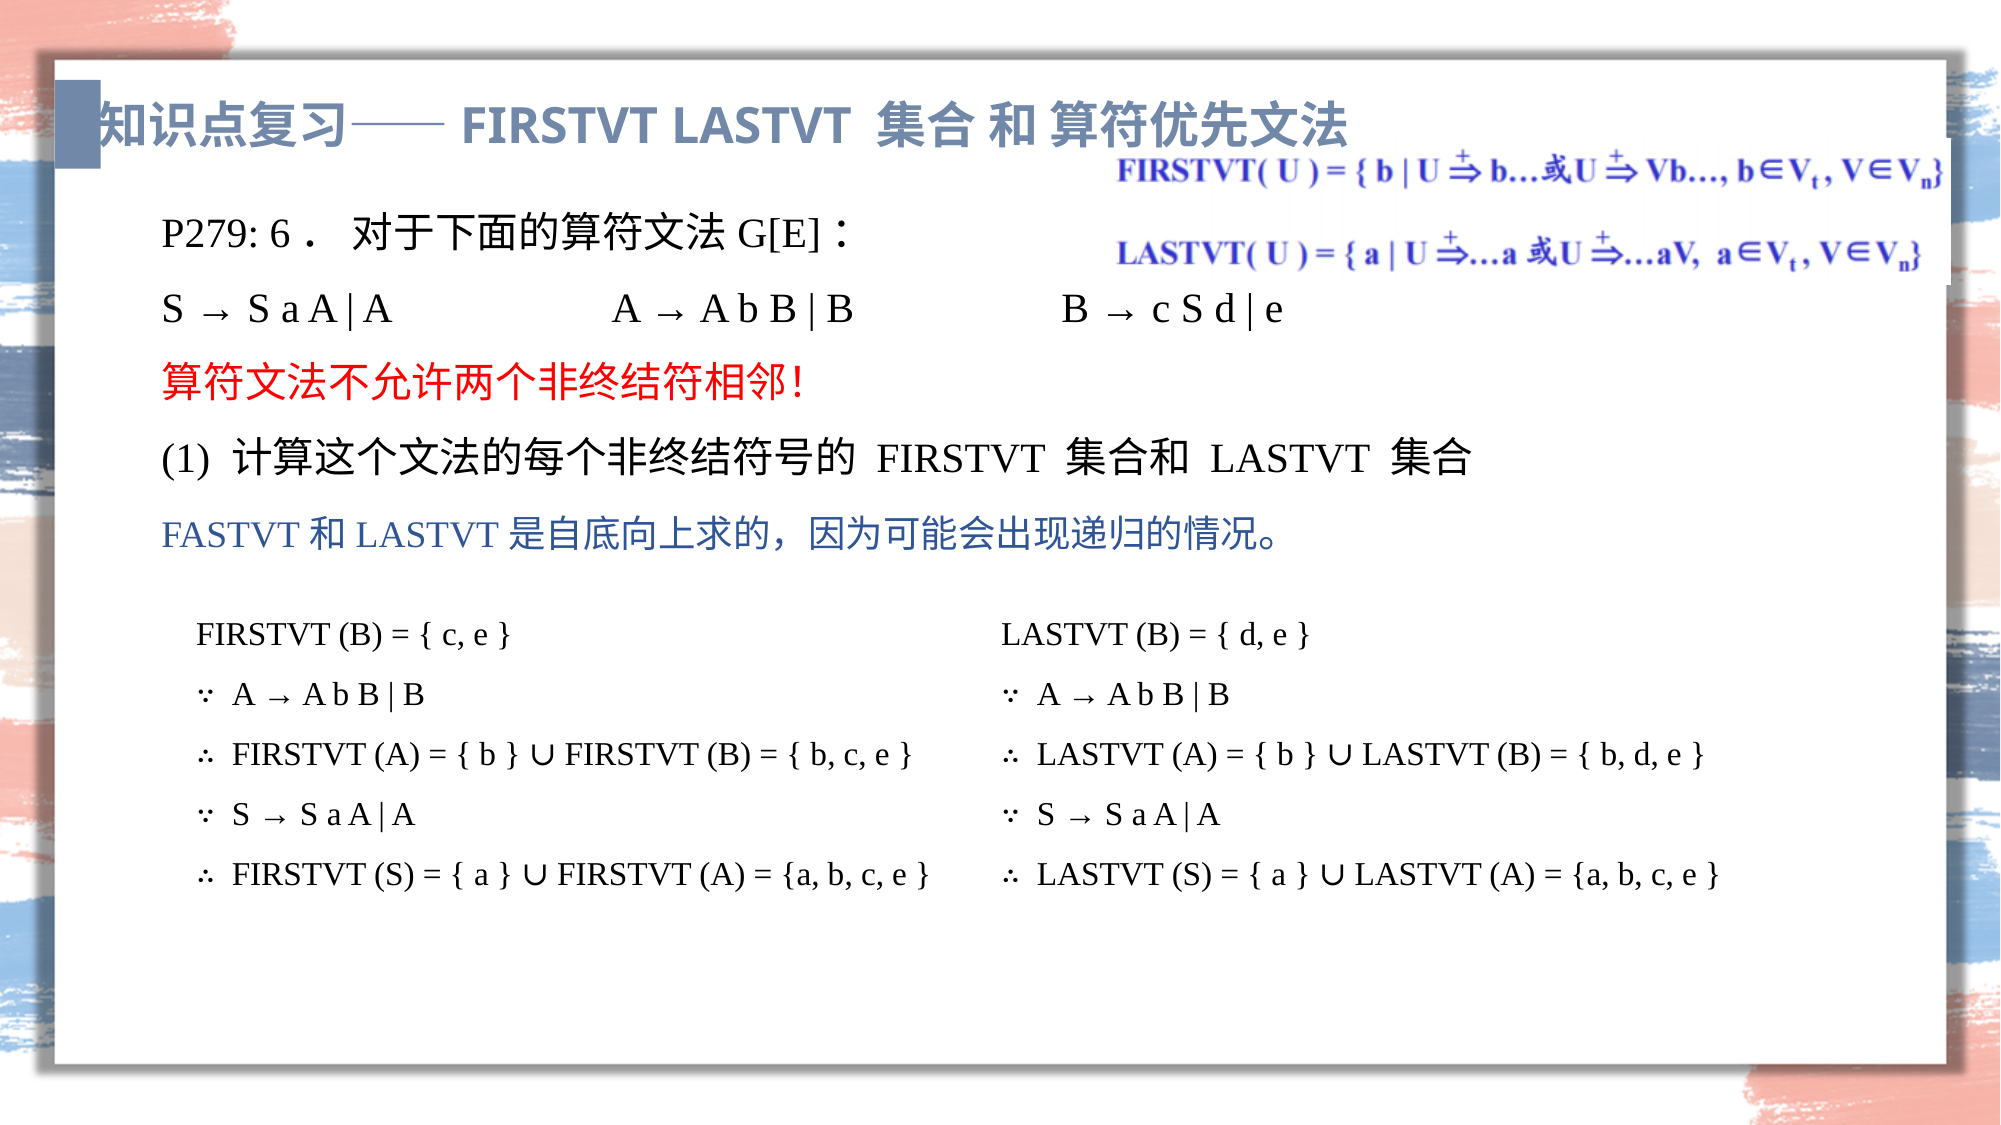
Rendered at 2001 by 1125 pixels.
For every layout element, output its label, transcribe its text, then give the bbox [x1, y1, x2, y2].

text_box P279: 6． 对于下面的算符文法G[E]： S → S a A | A A → A b B | B B → c S d | e 算符文法不允许两个非终结符相邻！ (1) 计算这个文法的每个非终结符号的 FIRSTVT 集合和 LASTVT 集合 FASTVT和LASTVT是自底向上求的，因为可能会出现递归的情况。 [146, 173, 1778, 526]
picture [0, 0, 2001, 1125]
text_box 知识点复习——FIRSTVT LASTVT 集合 和 算符优先文法 [83, 86, 1365, 162]
text_box [54, 79, 102, 170]
text_box FIRSTVT (B) = { c, e } ∵ A → A b B | B ∴ FIRSTVT (A) = { b } ∪ FIRSTVT (B) = { b, c, e } ∵ S → S a A | A ∴ FIRSTVT (S) = { a } ∪ FIRSTVT (A) = {a, b, c, e } [181, 585, 974, 923]
text_box LASTVT (B) = { d, e } ∵ A → A b B | B ∴ LASTVT (A) = { b } ∪ LASTVT (B) = { b, d, e } ∵ S → S a A | A ∴ LASTVT (S) = { a } ∪ LASTVT (A) = {a, b, c, e } [986, 585, 1779, 923]
